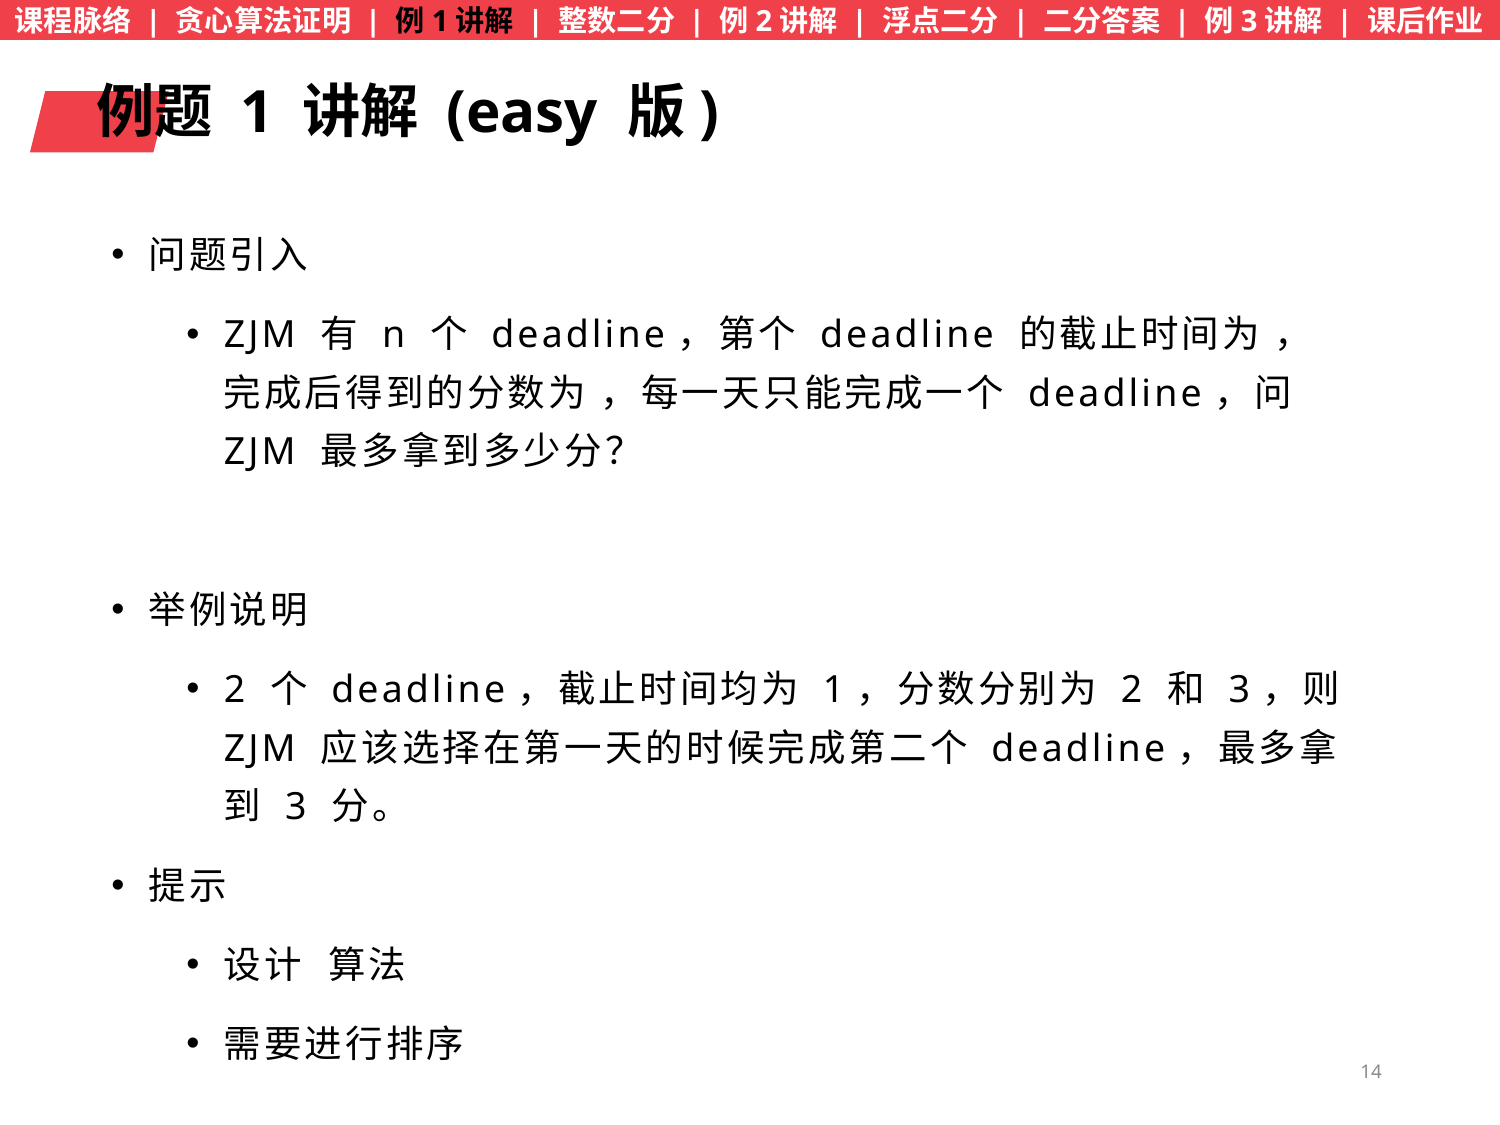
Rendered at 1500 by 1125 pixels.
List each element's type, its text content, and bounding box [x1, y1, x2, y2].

slide_number 14 [1059, 1042, 1397, 1103]
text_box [29, 66, 1246, 153]
text_box 课程脉络 | 贪心算法证明 | 例1讲解 | 整数二分 | 例2讲解 | 浮点二分 | 二分答案 | 例3讲解 | 课后作业 [0, 0, 1500, 41]
